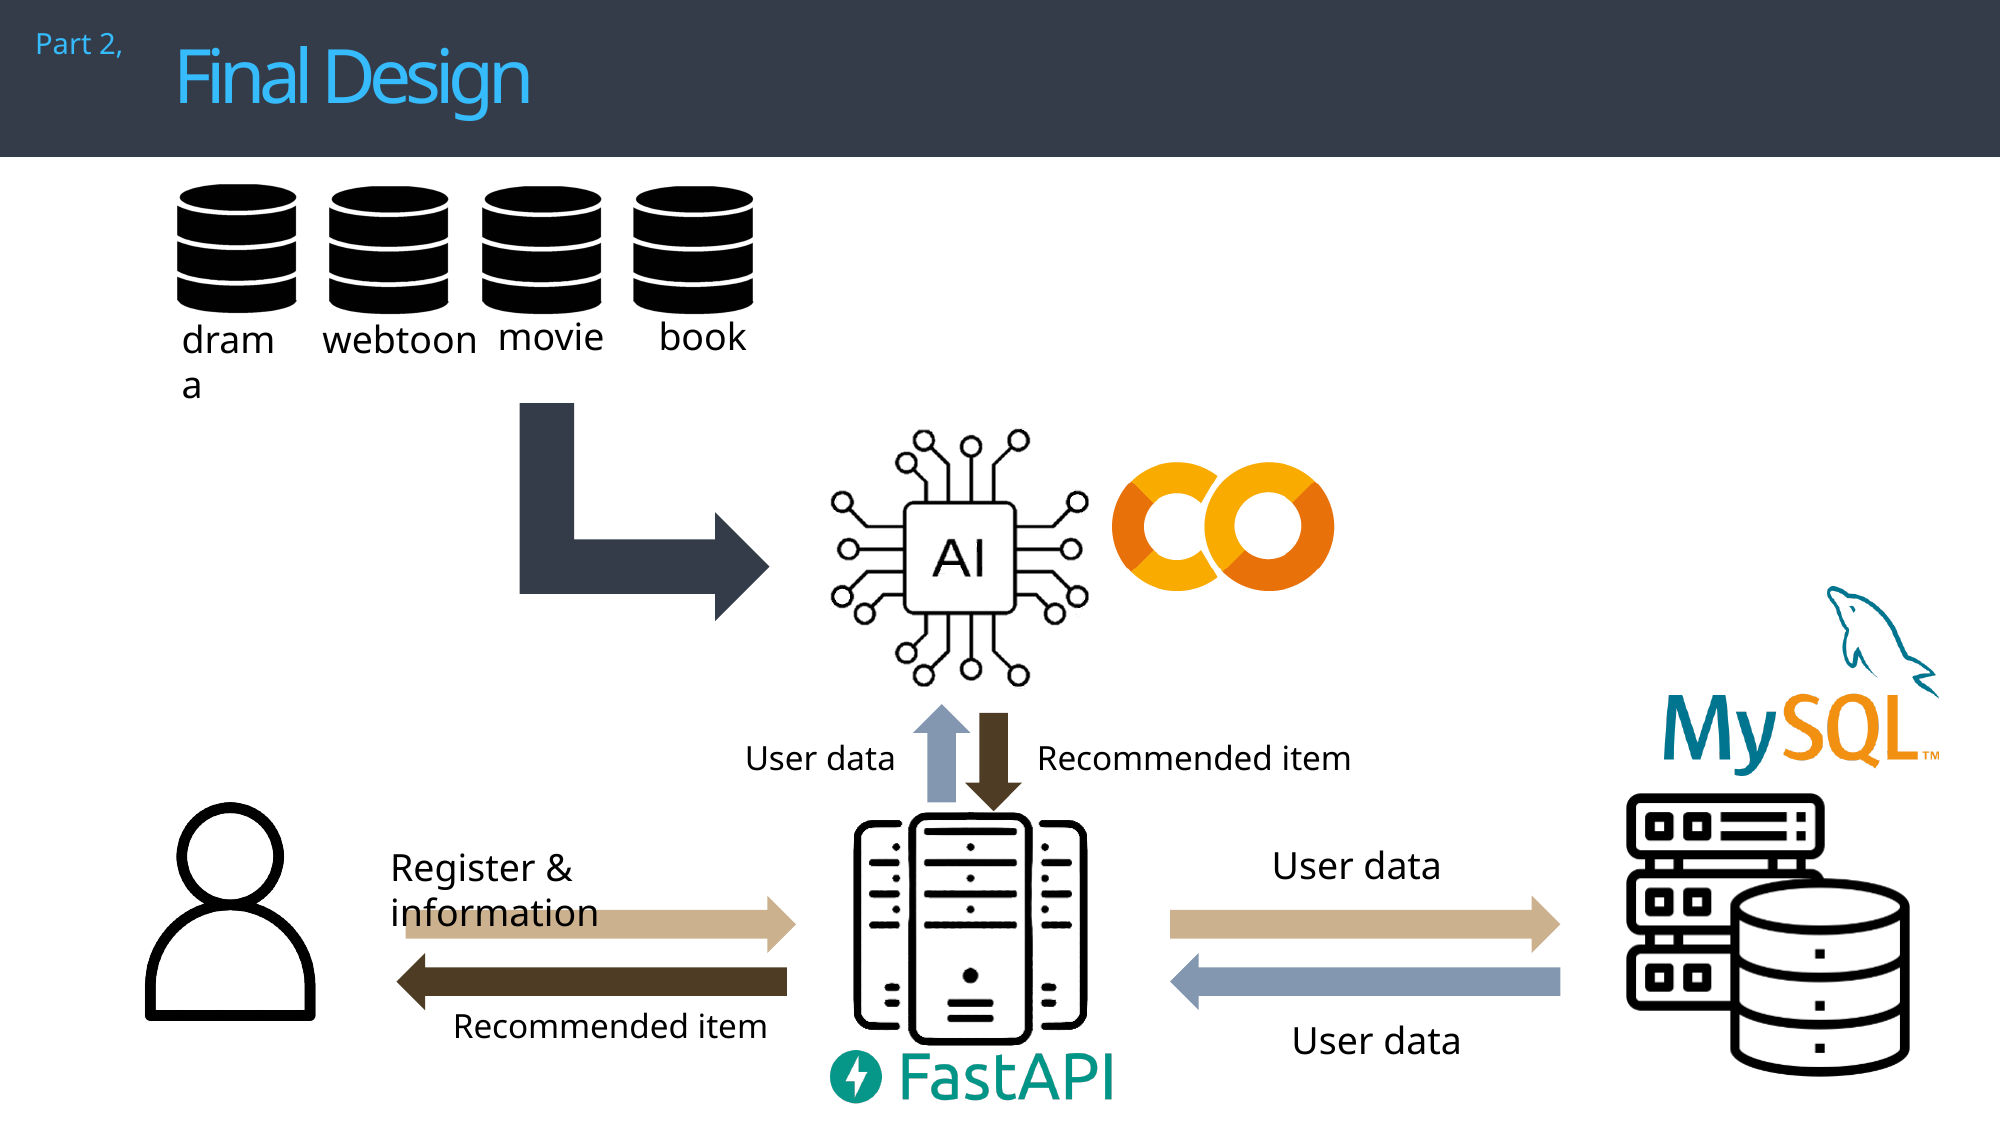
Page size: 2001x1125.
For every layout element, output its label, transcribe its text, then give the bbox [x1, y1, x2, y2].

text_box Part 2, [20, 18, 139, 68]
text_box Recommended item [438, 997, 785, 1053]
picture [787, 812, 1154, 1125]
text_box [395, 950, 788, 1013]
text_box [0, 0, 2000, 158]
text_box Recommended item [1022, 729, 1369, 784]
text_box Final Design [158, 20, 834, 126]
text_box User data [730, 729, 914, 784]
text_box [1168, 950, 1562, 1013]
picture [805, 399, 1350, 712]
text_box [518, 402, 772, 624]
text_box webtoon [307, 340, 500, 369]
text_box User data [1276, 1009, 1493, 1069]
text_box User data [1256, 835, 1474, 895]
picture [133, 181, 797, 340]
text_box book [643, 340, 785, 366]
picture [1617, 784, 1919, 1086]
picture [1664, 586, 1939, 776]
text_box movie [482, 340, 624, 366]
text_box [766, 942, 780, 956]
text_box Register & information [375, 836, 806, 942]
text_box [962, 712, 1023, 812]
text_box [914, 712, 973, 804]
text_box drama [166, 339, 308, 414]
picture [120, 802, 339, 1021]
text_box [1169, 893, 1562, 956]
